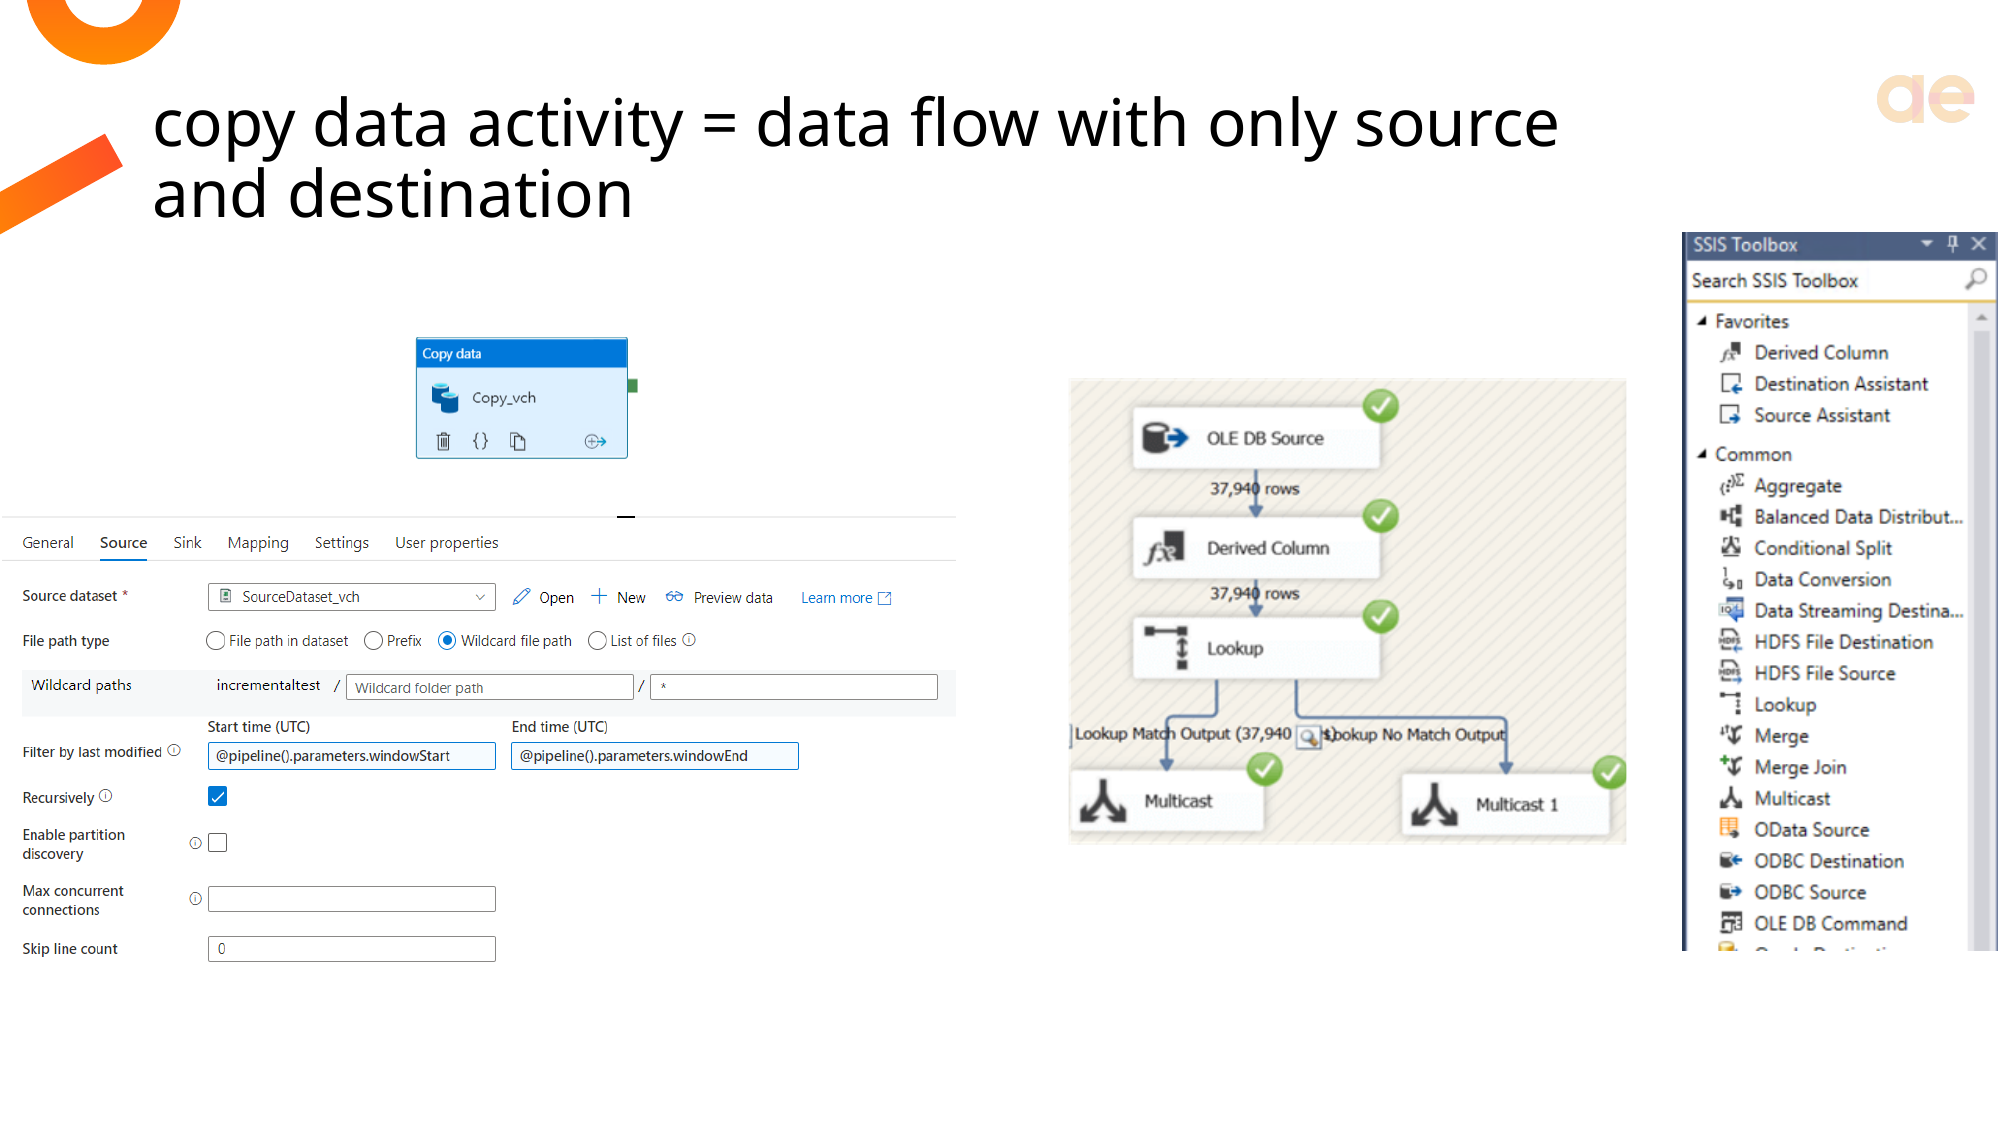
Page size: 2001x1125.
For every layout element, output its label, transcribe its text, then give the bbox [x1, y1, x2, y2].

picture [2, 337, 956, 969]
title copy data activity = data flow with only source and destination [137, 82, 1683, 239]
picture [1877, 75, 1975, 123]
picture [1682, 232, 1998, 951]
picture [1068, 378, 1627, 845]
